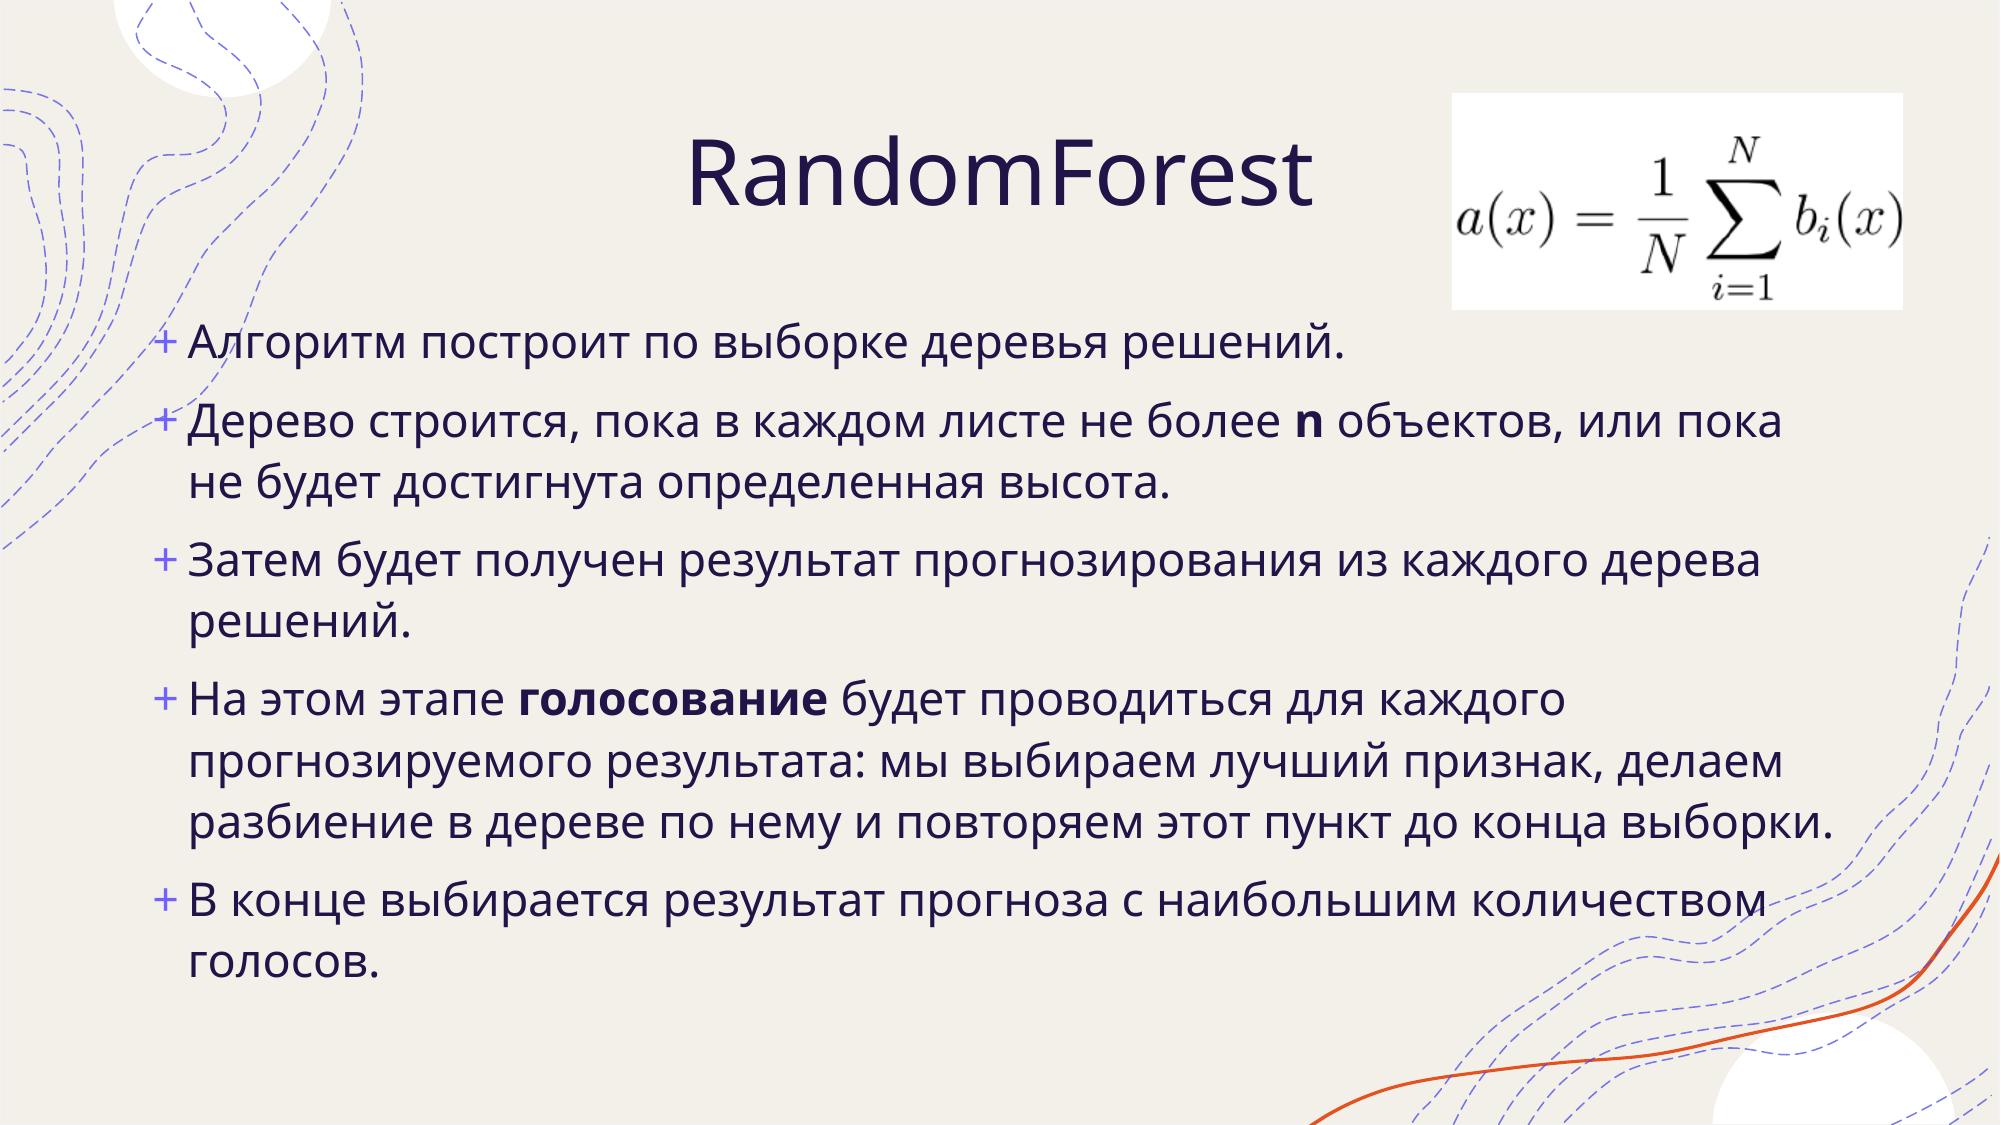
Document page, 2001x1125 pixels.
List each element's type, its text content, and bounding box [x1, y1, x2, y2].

list Алгоритм построит по выборке деревья решений. Дерево строится, пока в каждом листе не более n объектов, или пока не будет достигнута определенная высота. Затем будет получен результат прогнозирования из каждого дерева решений. На этом этапе голосование будет проводиться для каждого прогнозируемого результата: мы выбираем лучший признак, делаем разбиение в дереве по нему и повторяем этот пункт до конца выборки. В конце выбирается результат прогноза с наибольшим количеством голосов. [137, 299, 1863, 1014]
picture [1452, 93, 1903, 310]
title RandomForest [137, 59, 1863, 278]
